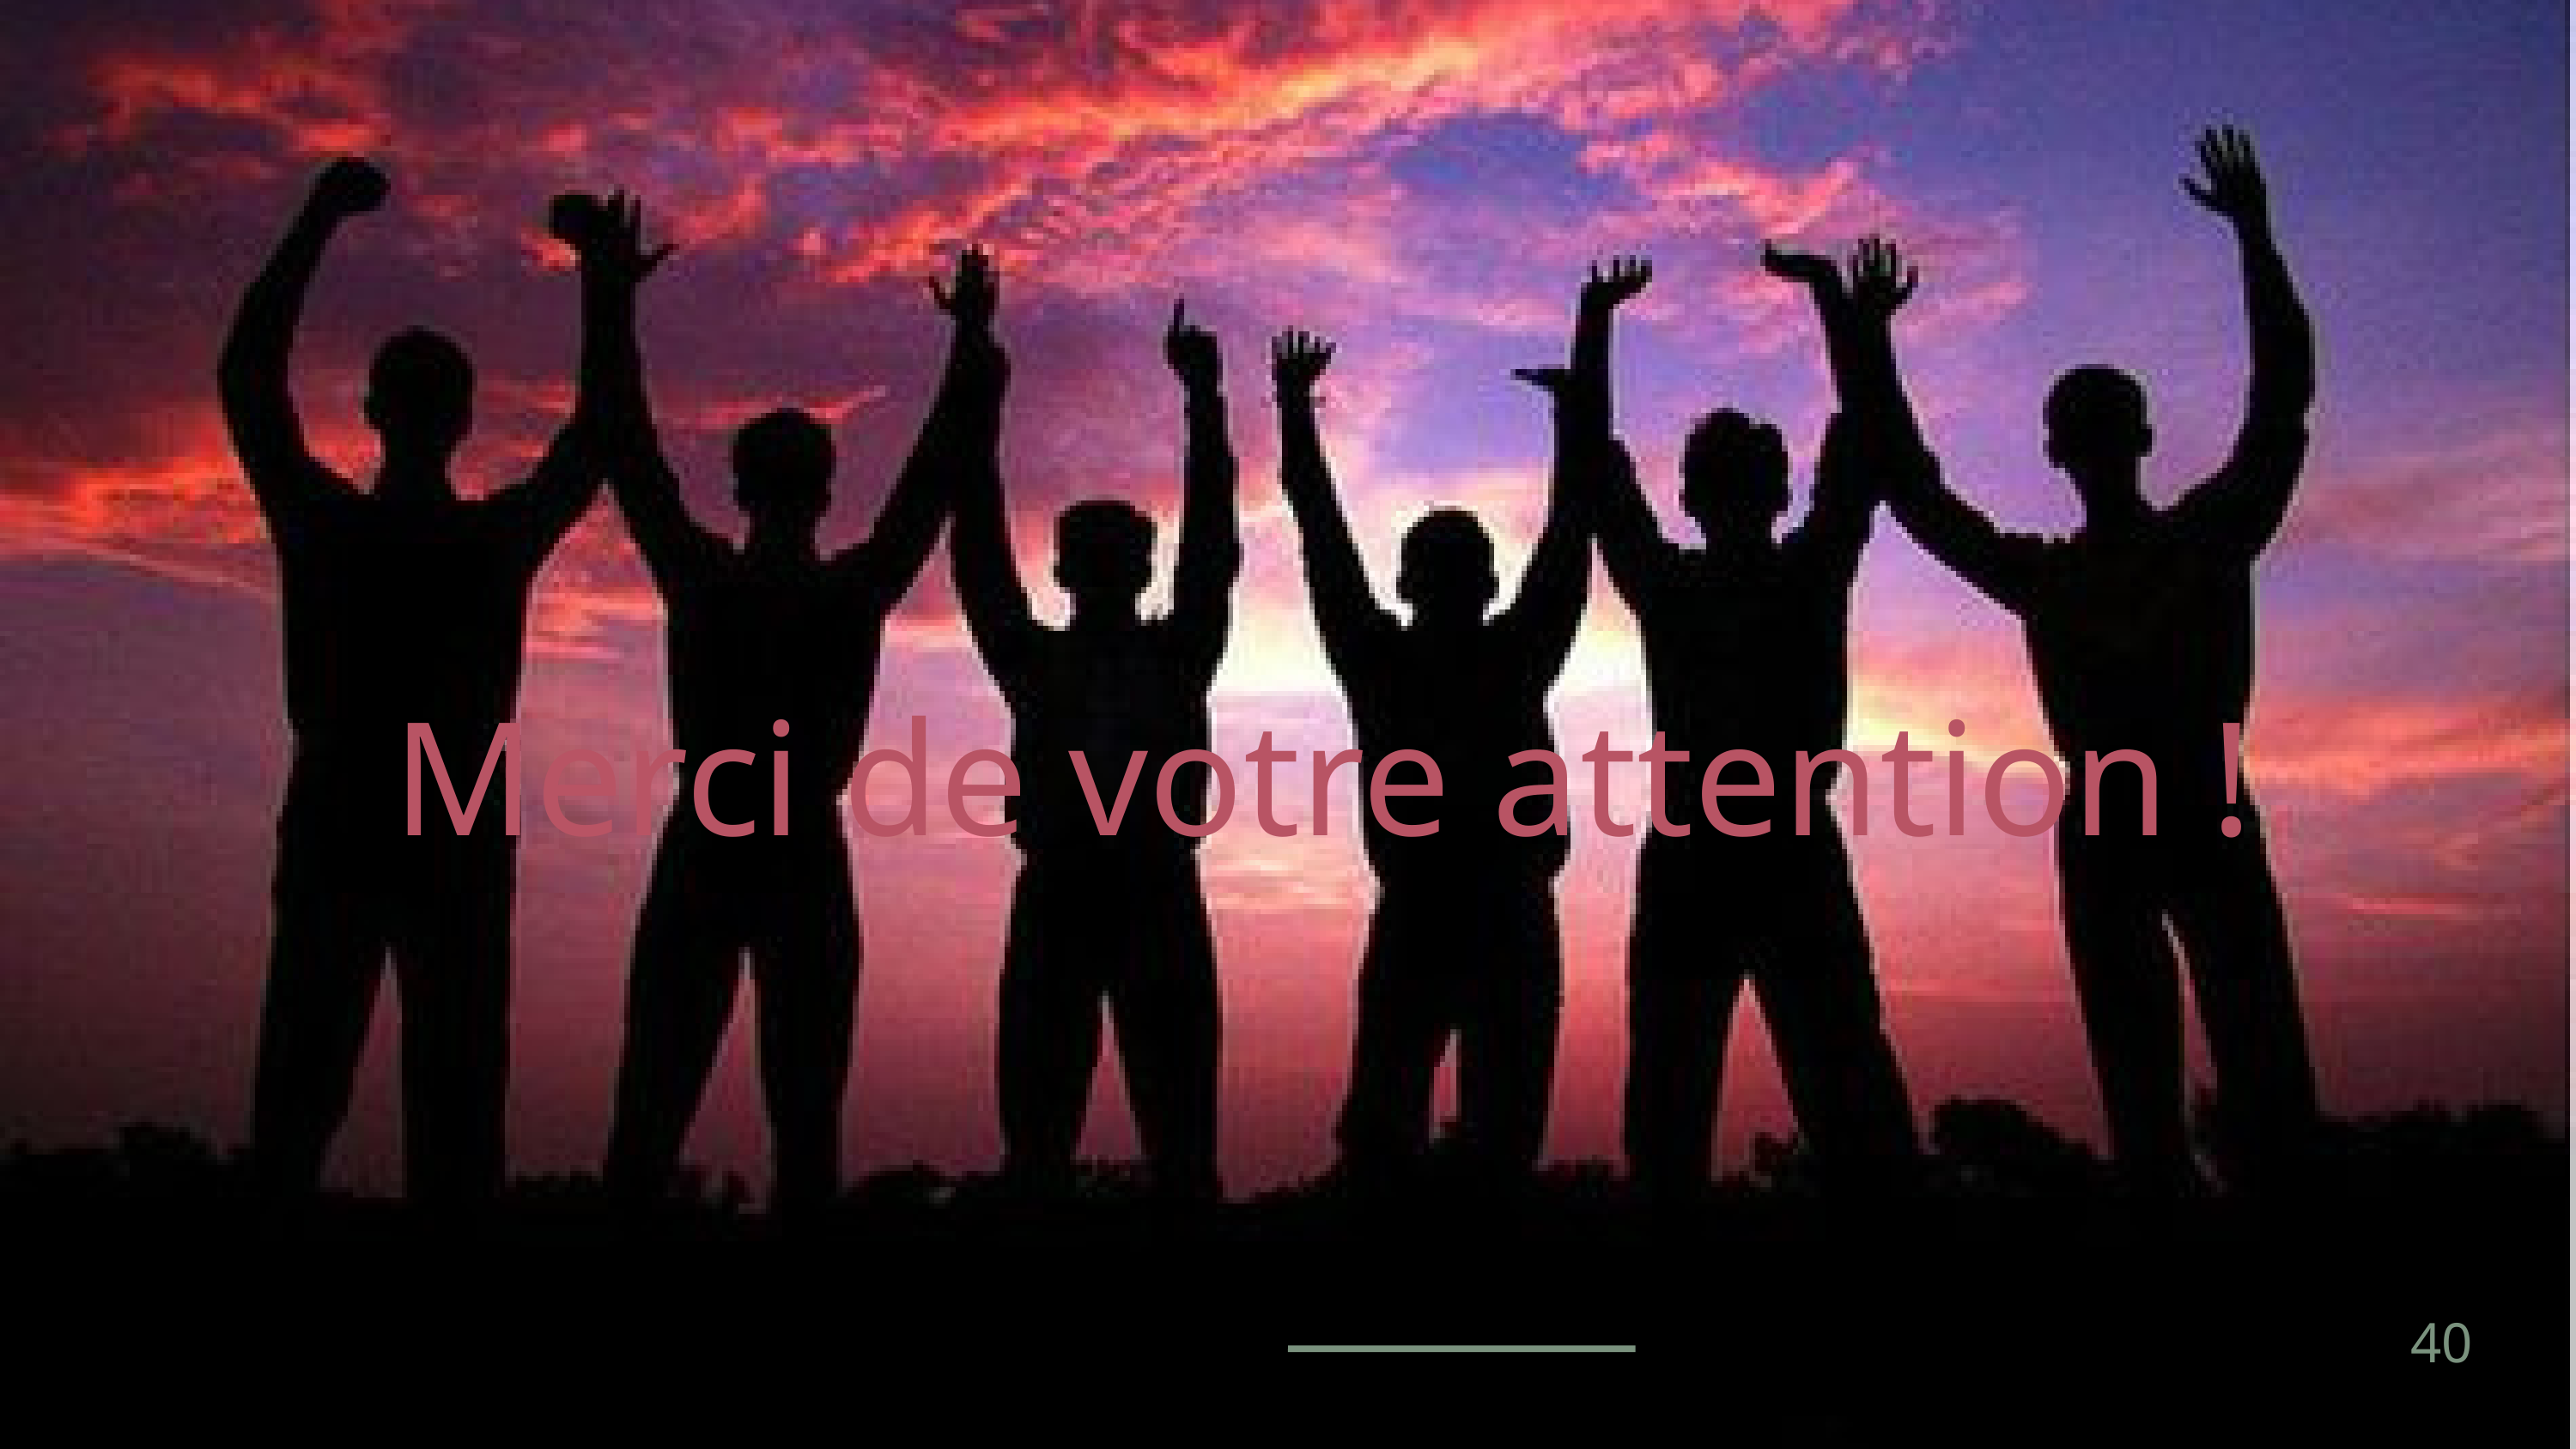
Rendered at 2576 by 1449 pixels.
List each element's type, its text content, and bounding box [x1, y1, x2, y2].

text_box Merci de votre attention ! [392, 646, 2278, 868]
text_box 40 [2410, 1295, 2473, 1373]
text_box [0, 0, 2576, 1449]
